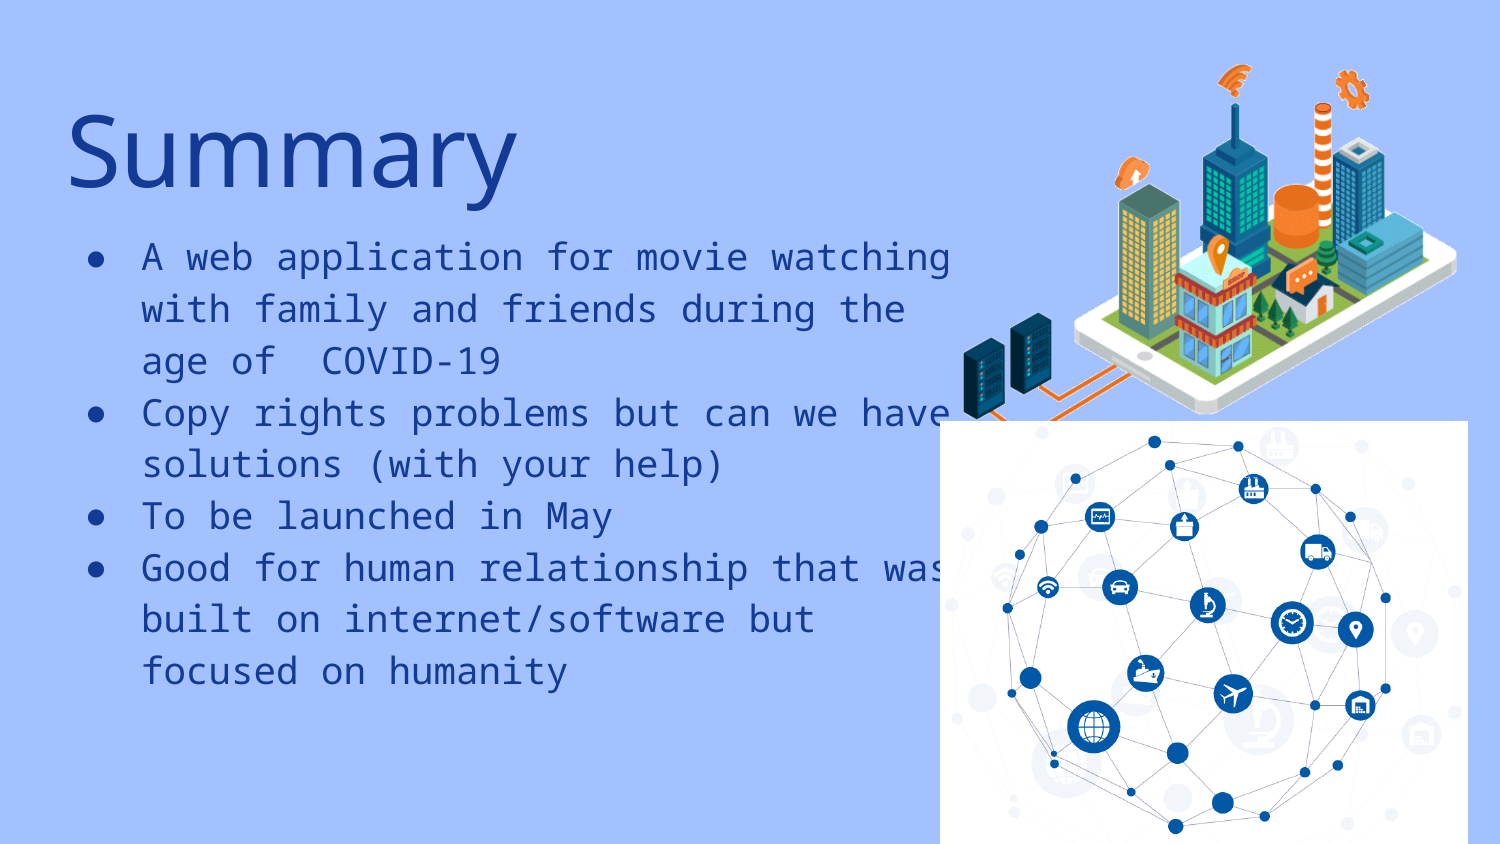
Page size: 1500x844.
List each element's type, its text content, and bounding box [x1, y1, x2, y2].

picture [924, 27, 1500, 844]
title Summary [51, 72, 918, 167]
list A web application for movie watching with family and friends during the age of COVID-19 Copy rights problems but can we have solutions (with your help) To be launched in May Good for human relationship that was built on internet/software but focused on humanity [51, 211, 934, 633]
